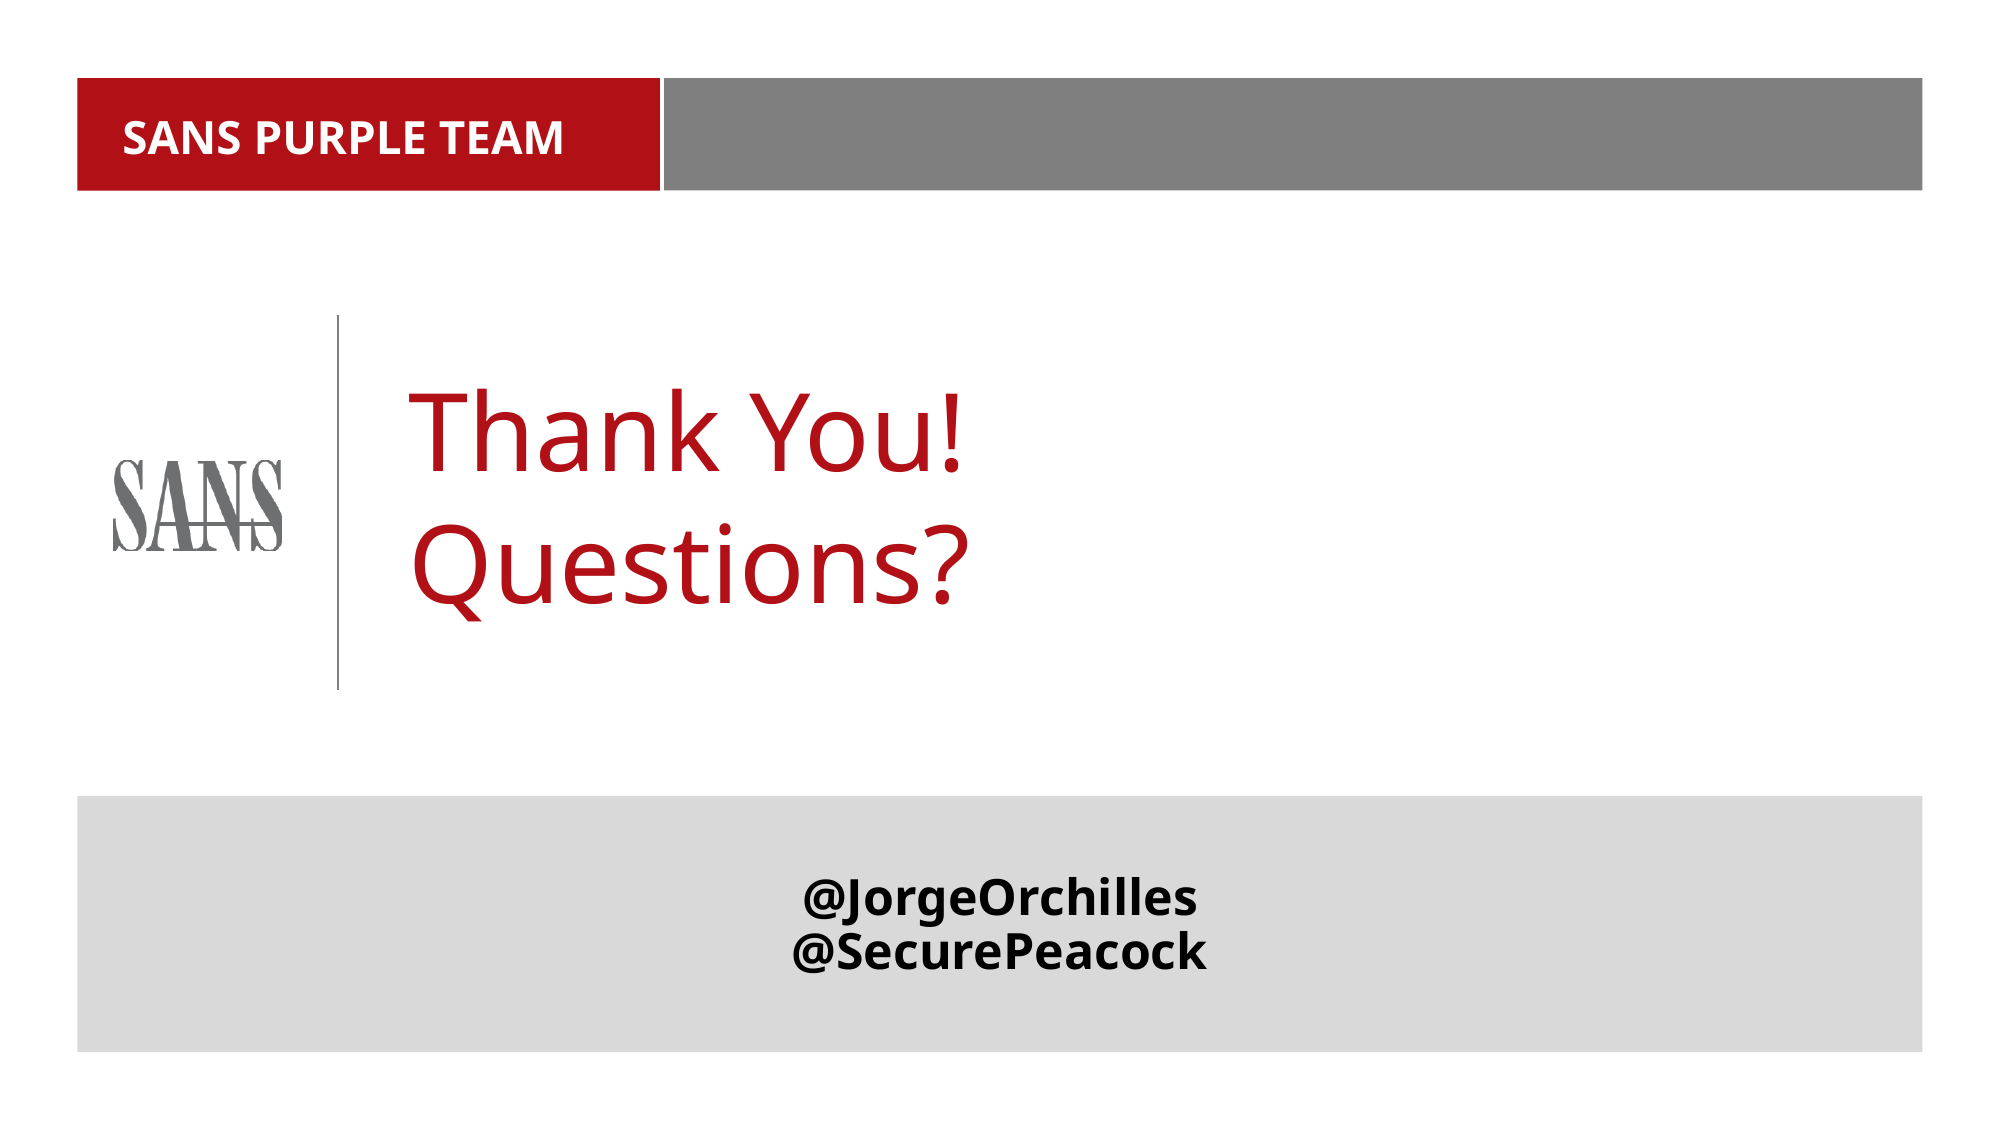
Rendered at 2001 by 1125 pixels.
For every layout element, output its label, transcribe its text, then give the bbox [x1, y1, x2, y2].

list @JorgeOrchilles @SecurePeacock [77, 844, 1923, 1009]
title SANS PURPLE TEAM [107, 78, 663, 191]
list Thank You! Questions? [393, 315, 1901, 690]
